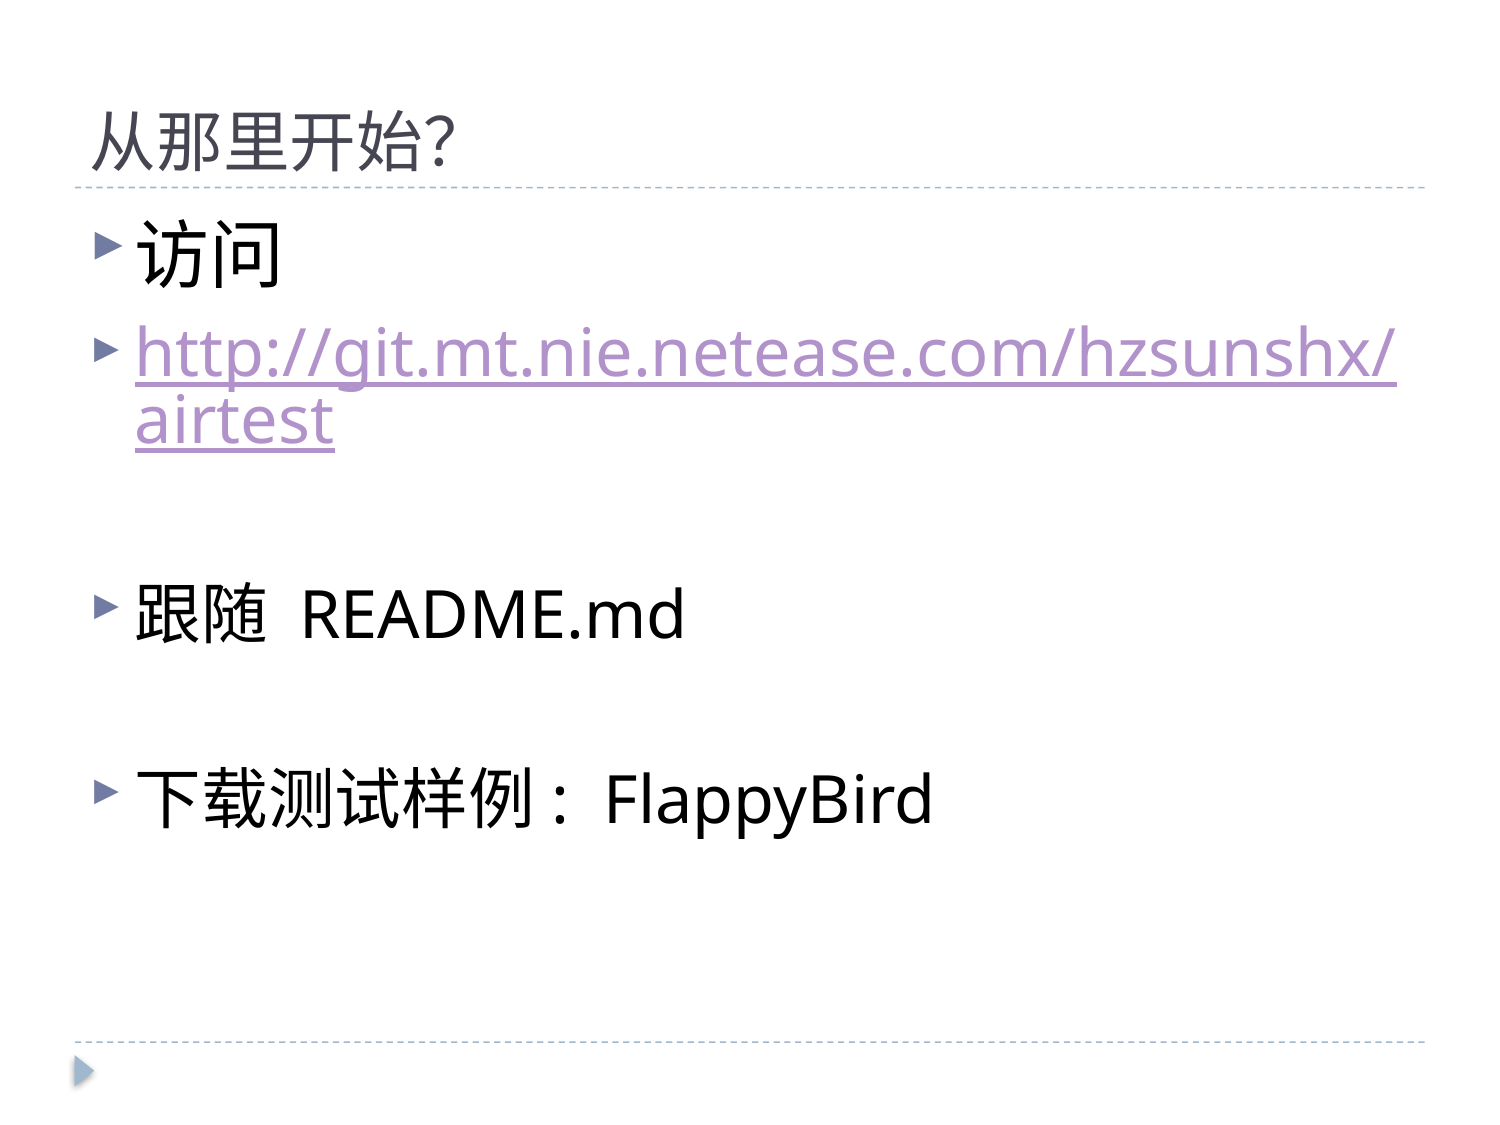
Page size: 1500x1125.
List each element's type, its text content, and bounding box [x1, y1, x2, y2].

title 从那里开始？ [75, 24, 1425, 188]
list 访问 http://git.mt.nie.netease.com/hzsunshx/airtest 跟随 README.md 下载测试样例: FlappyBird [75, 200, 1425, 1010]
